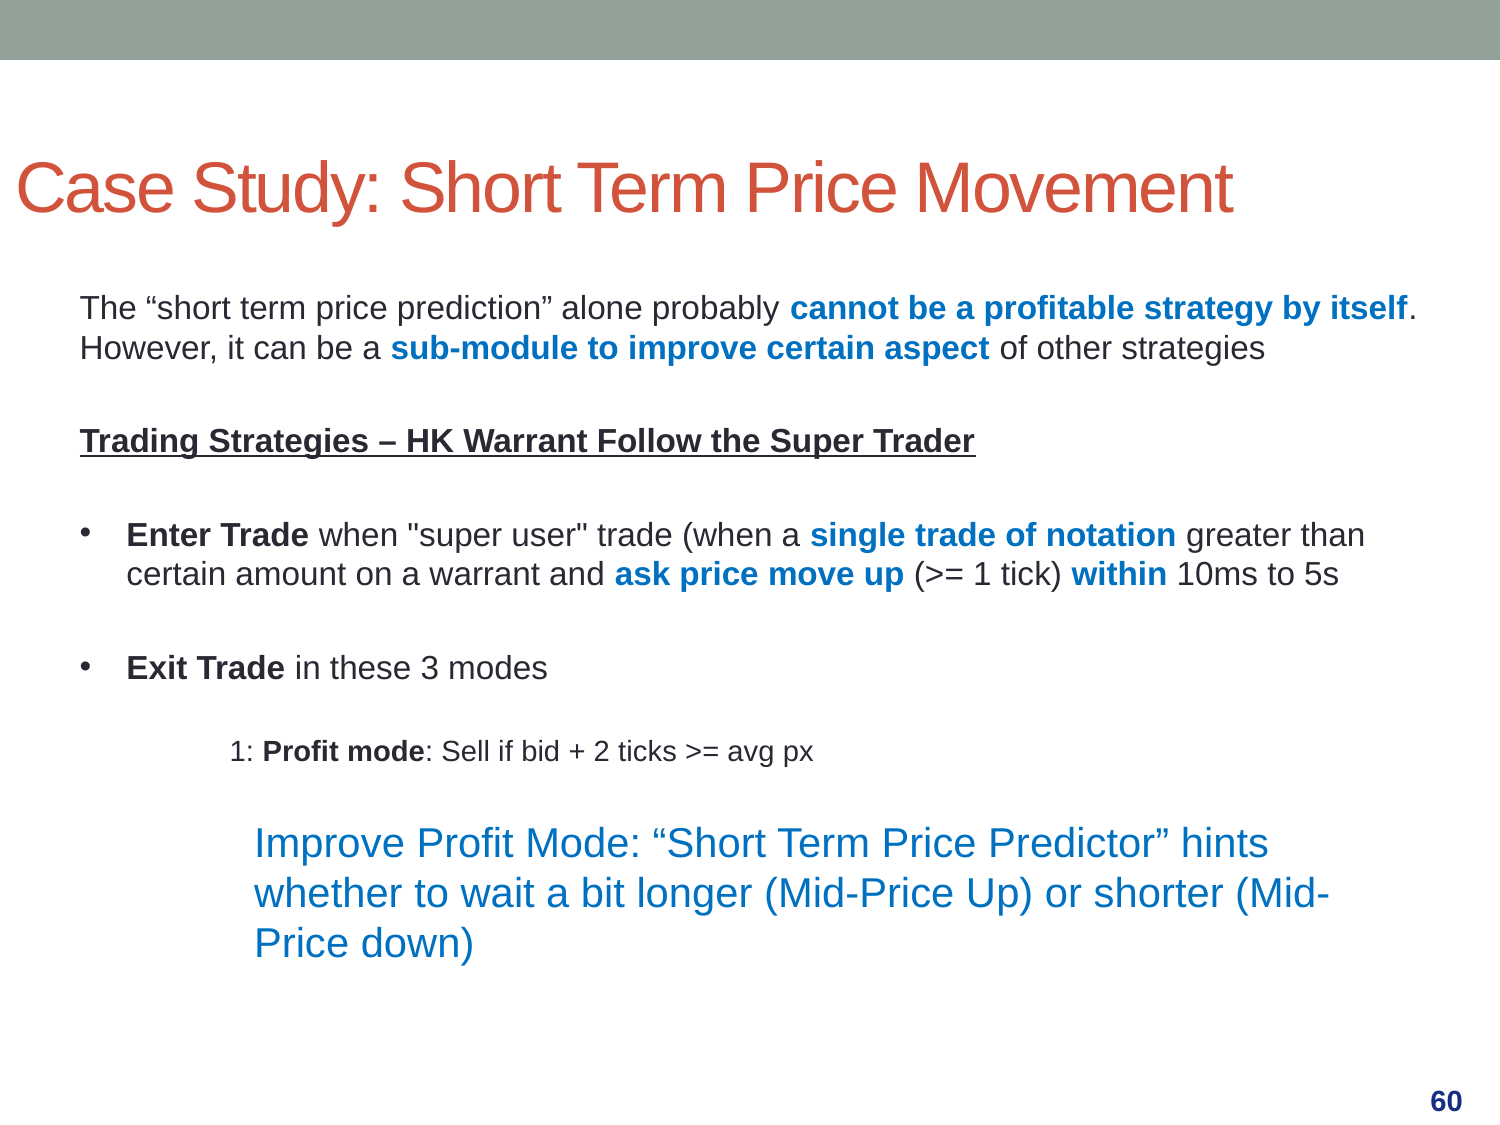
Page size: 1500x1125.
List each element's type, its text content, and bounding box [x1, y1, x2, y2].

text_box Improve Profit Mode: “Short Term Price Predictor” hints whether to wait a bit longer (Mid-Price Up) or shorter (Mid-Price down) [239, 808, 1377, 973]
slide_number 60 [1415, 1070, 1499, 1125]
title Case Study: Short Term Price Movement [0, 101, 1325, 266]
text_box The “short term price prediction” alone probably cannot be a profitable strategy by itself. However, it can be a sub-module to improve certain aspect of other strategies Trading Strategies – HK Warrant Follow the Super Trader Enter Trade when "super user" trade (when a single trade of notation greater than certain amount on a warrant and ask price move up (>= 1 tick) within 10ms to 5s Exit Trade in these 3 modes 1: Profit mode: Sell if bid + 2 ticks >= avg px [64, 278, 1483, 811]
